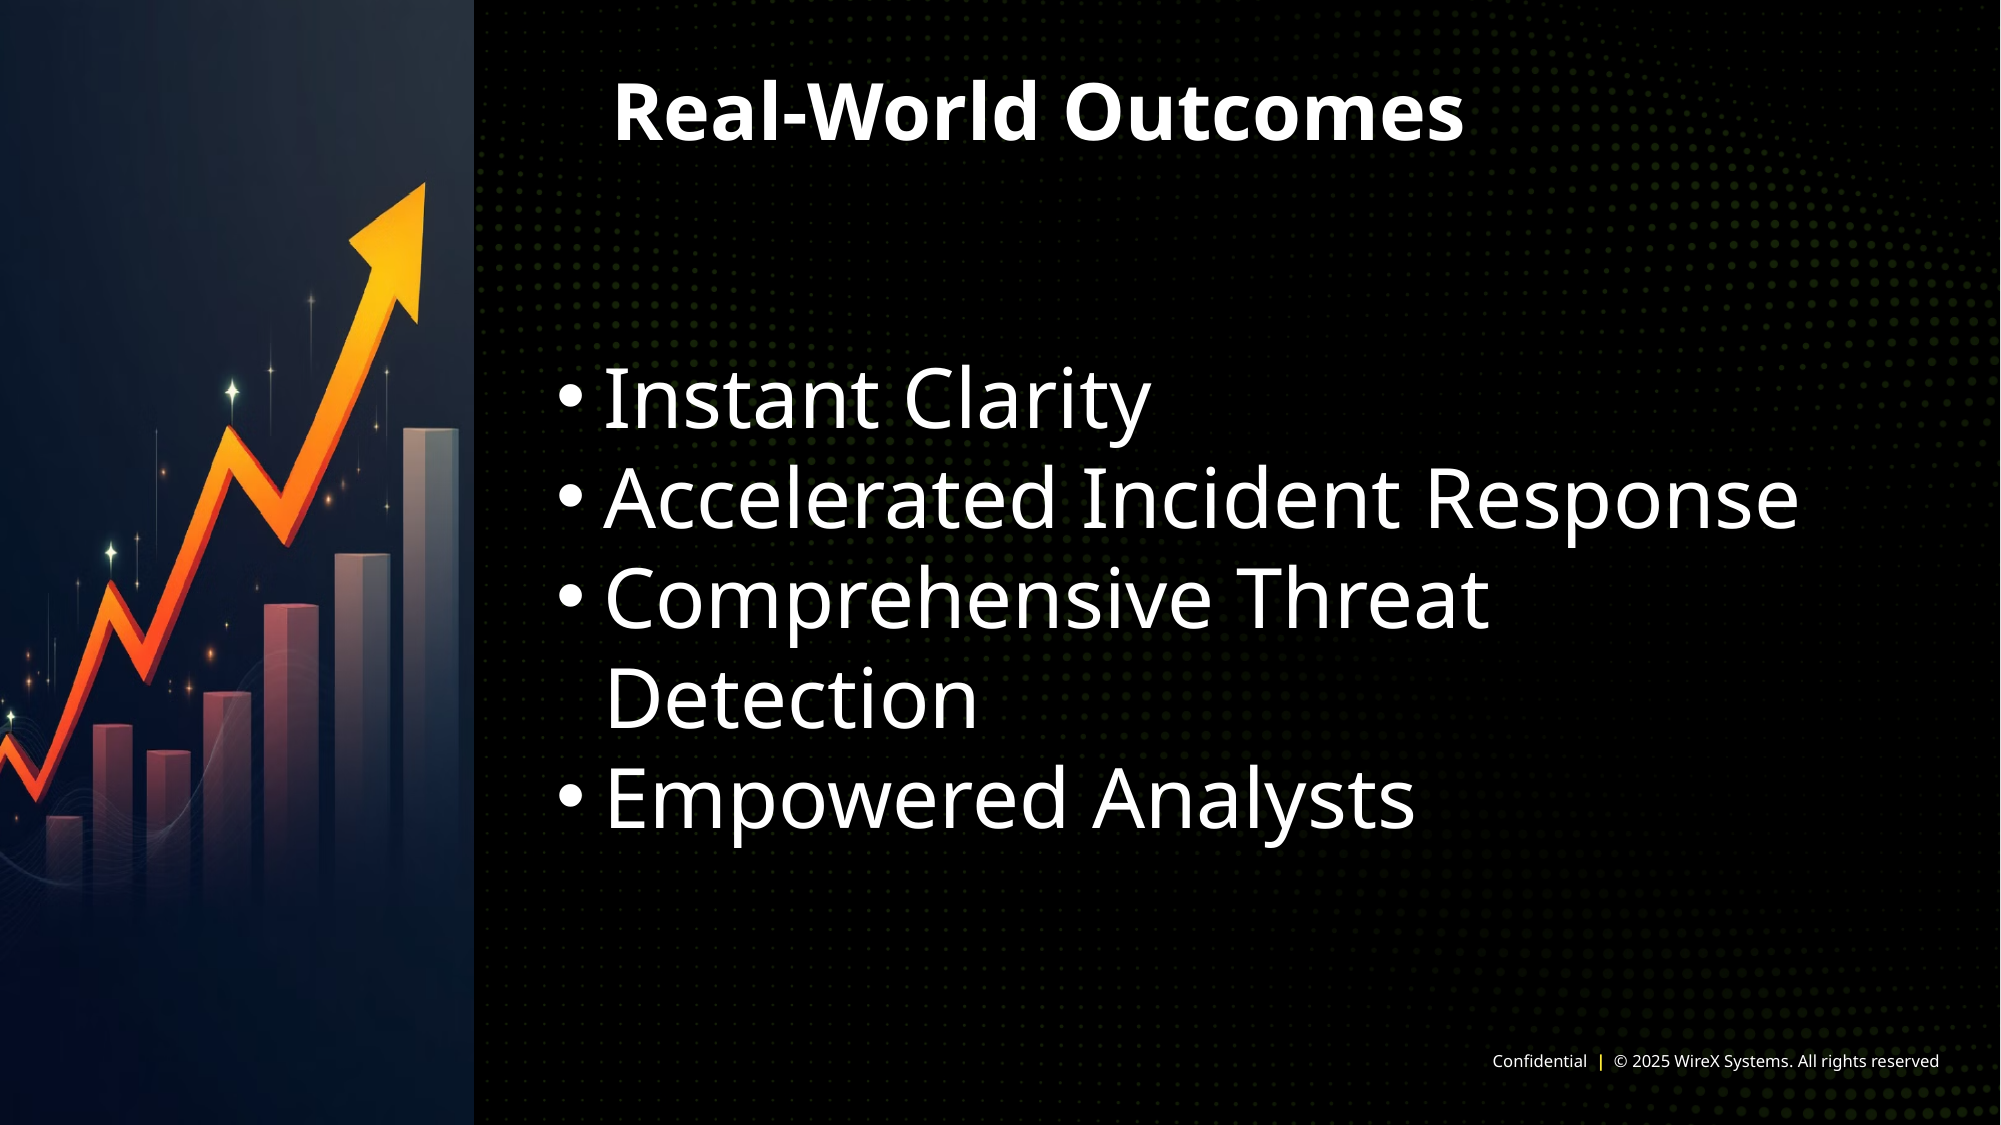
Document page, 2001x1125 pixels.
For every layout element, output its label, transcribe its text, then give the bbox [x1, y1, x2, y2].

picture [0, 0, 2001, 1125]
text_box Real-World Outcomes [611, 38, 1654, 136]
text_box Instant Clarity Accelerated Incident Response Comprehensive Threat Detection Empowered Analysts [541, 337, 1896, 933]
